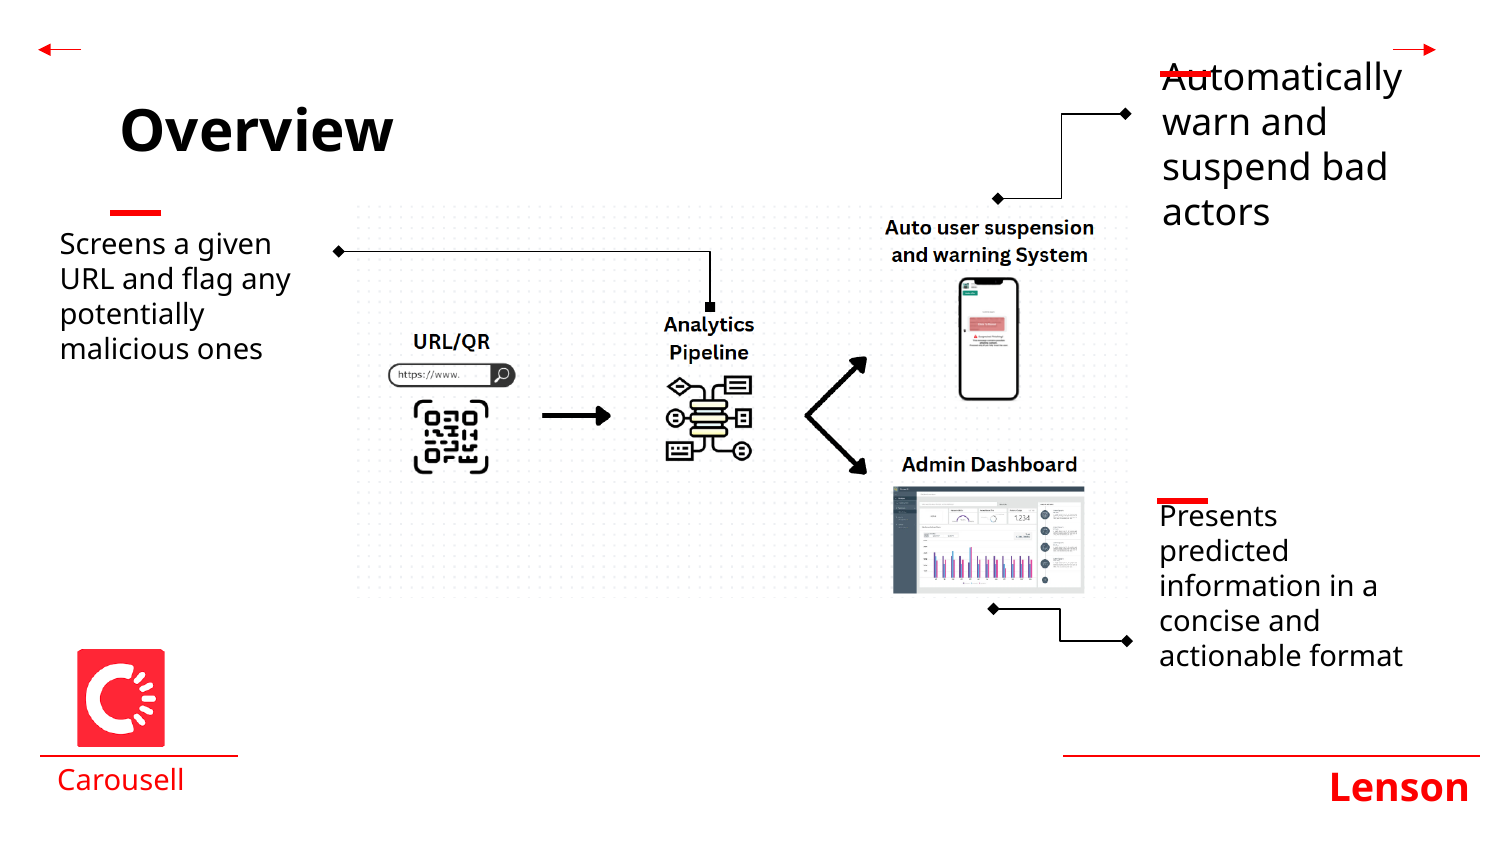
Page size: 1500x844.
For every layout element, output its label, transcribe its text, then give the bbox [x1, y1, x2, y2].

subtitle Screens a given URL and flag any potentially malicious ones [44, 236, 322, 356]
title Overview [104, 78, 1247, 173]
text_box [993, 608, 1128, 642]
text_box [997, 113, 1126, 199]
picture [349, 201, 1129, 598]
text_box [37, 649, 204, 809]
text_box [338, 251, 711, 303]
title Lenson [1313, 764, 1492, 810]
subtitle Automatically warn and suspend bad actors [1147, 96, 1425, 191]
subtitle Presents predicted information in a concise and actionable format [1144, 545, 1422, 625]
